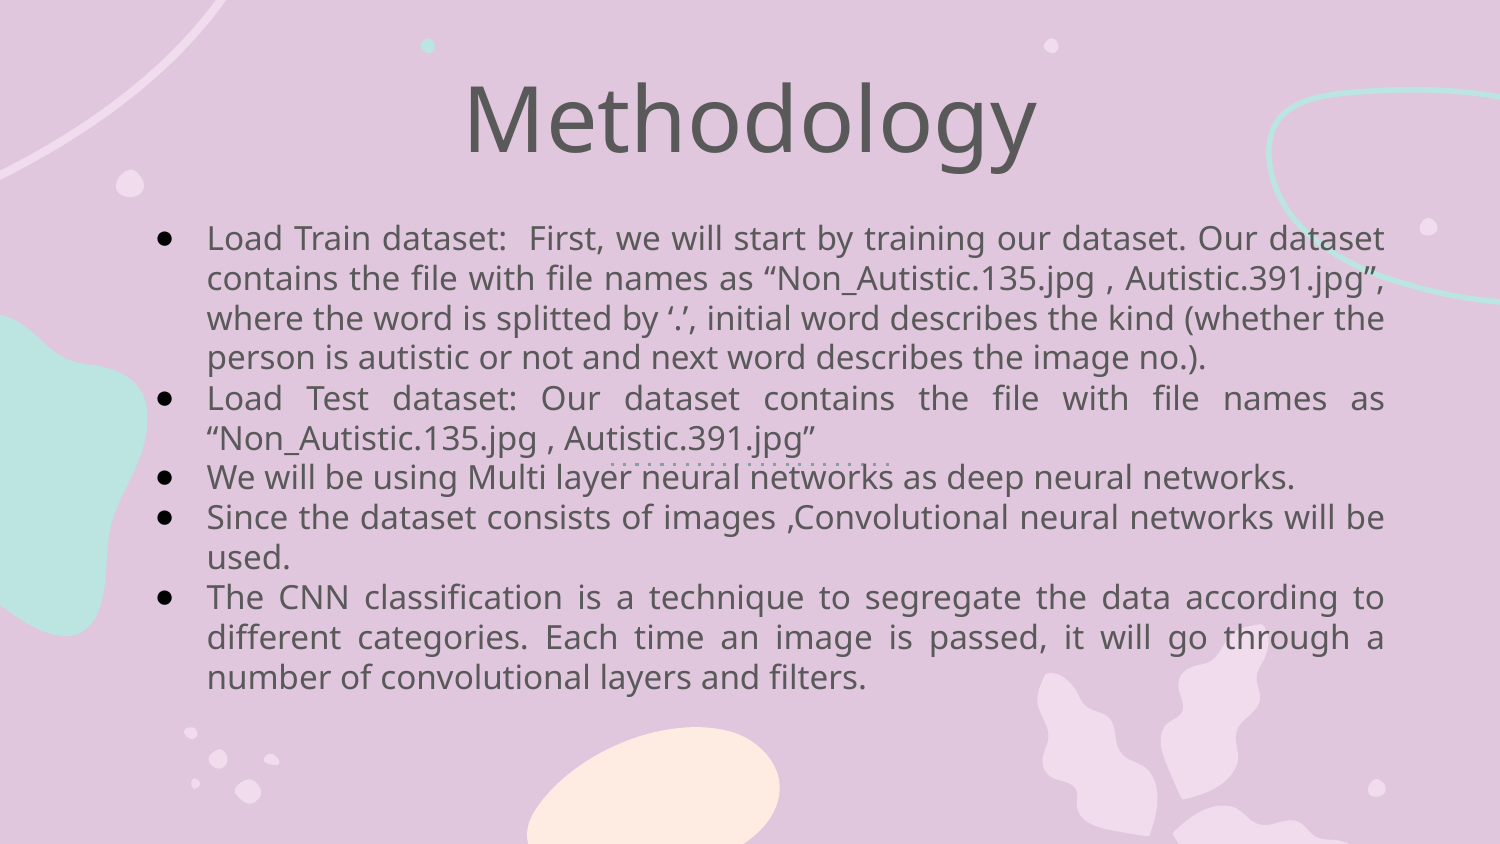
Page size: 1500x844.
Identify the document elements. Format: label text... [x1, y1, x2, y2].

title Methodology [235, 68, 1266, 164]
subtitle Load Train dataset: First, we will start by training our dataset. Our dataset contains the file with file names as “Non_Autistic.135.jpg , Autistic.391.jpg”, where the word is splitted by ‘.’, initial word describes the kind (whether the person is autistic or not and next word describes the image no.). Load Test dataset: Our dataset contains the file with file names as “Non_Autistic.135.jpg , Autistic.391.jpg” We will be using Multi layer neural networks as deep neural networks. Since the dataset consists of images ,Convolutional neural networks will be used. The CNN classification is a technique to segregate the data according to different categories. Each time an image is passed, it will go through a number of convolutional layers and filters. [116, 202, 1403, 728]
